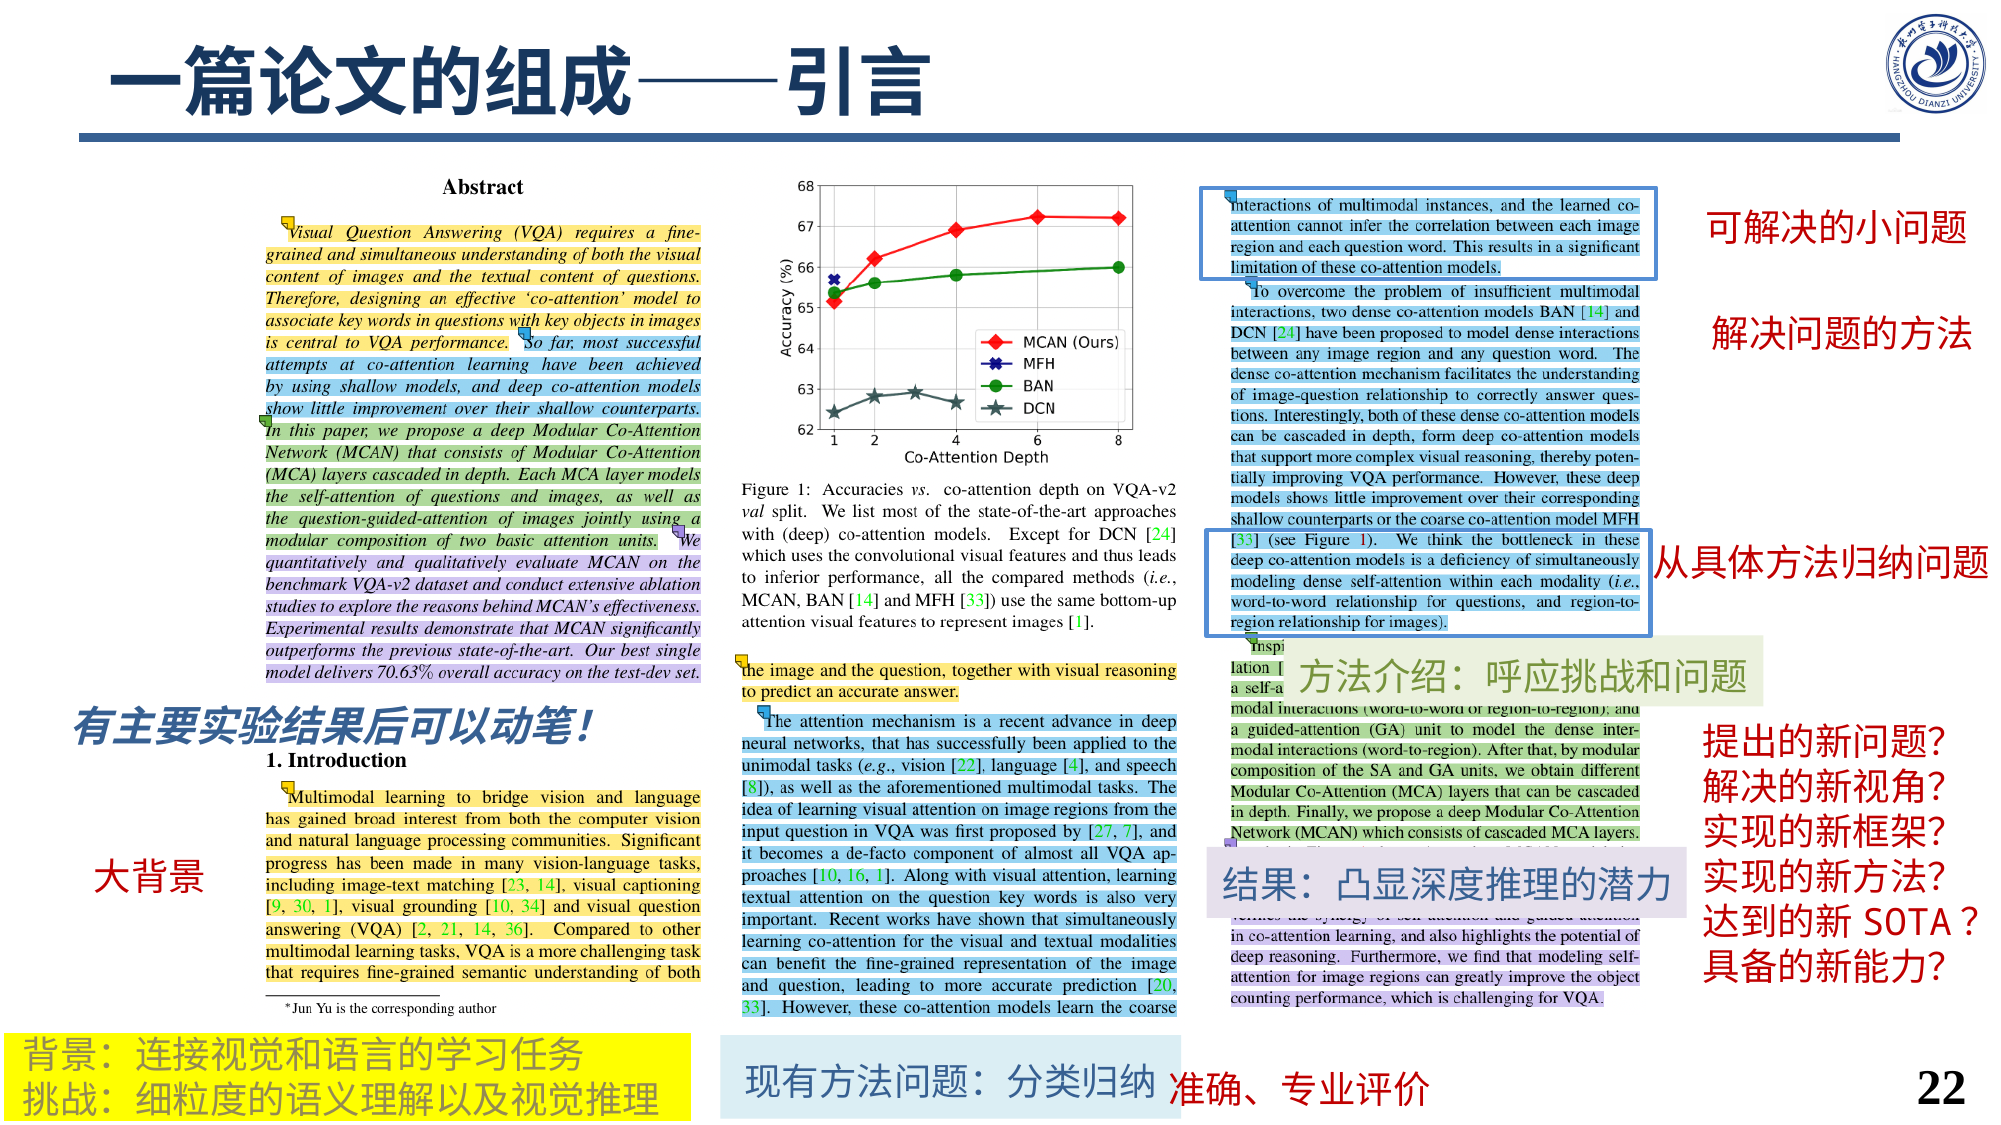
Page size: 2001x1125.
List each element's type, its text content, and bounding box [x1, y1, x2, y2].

picture [1885, 13, 1987, 33]
title 一篇论文的组成——引言 [0, 33, 2000, 126]
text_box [1, 147, 2000, 1125]
